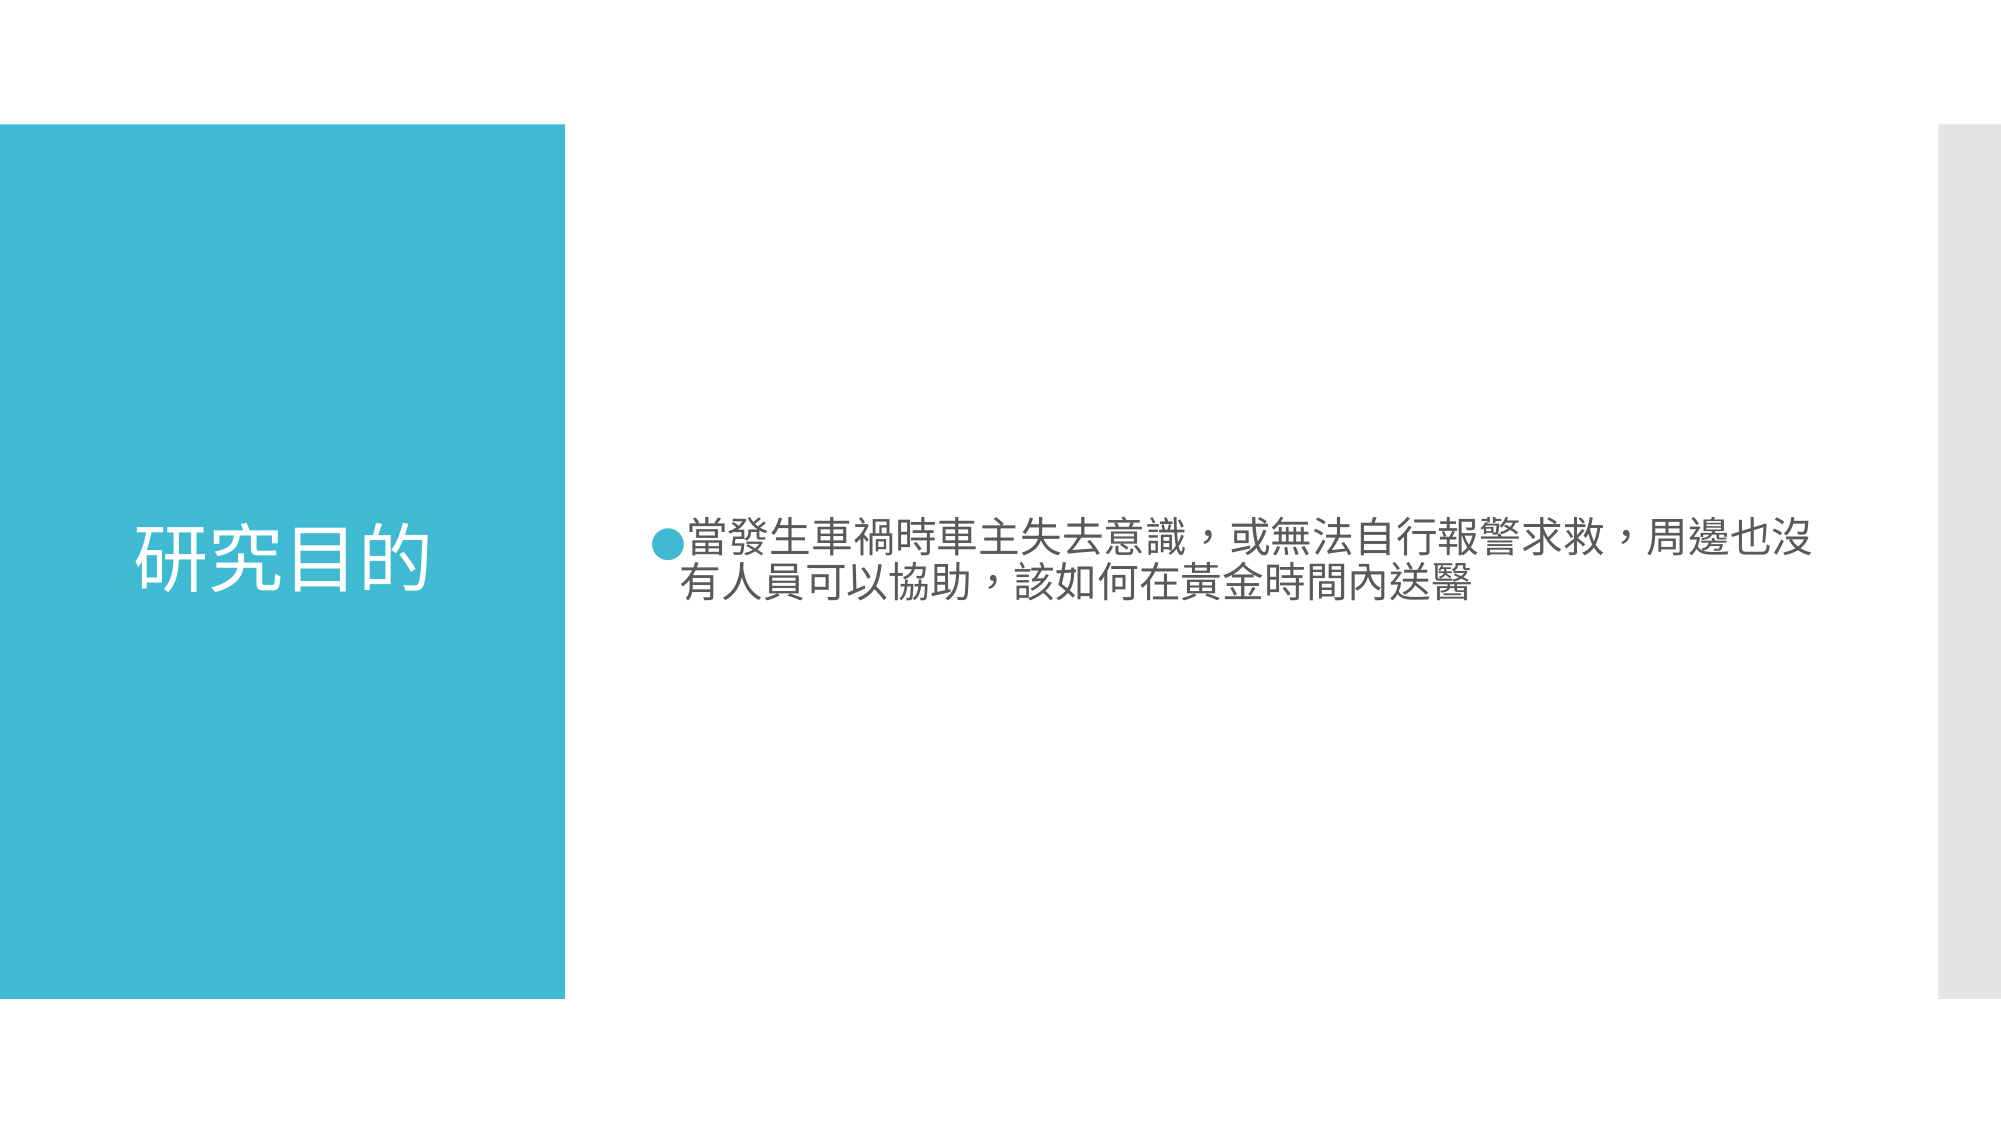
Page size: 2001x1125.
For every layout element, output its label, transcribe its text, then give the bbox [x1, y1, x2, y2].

list 當發生車禍時車主失去意識，或無法自行報警求救，周邊也沒有人員可以協助，該如何在黃金時間內送醫 [634, 141, 1835, 982]
title 研究目的 [41, 184, 525, 940]
